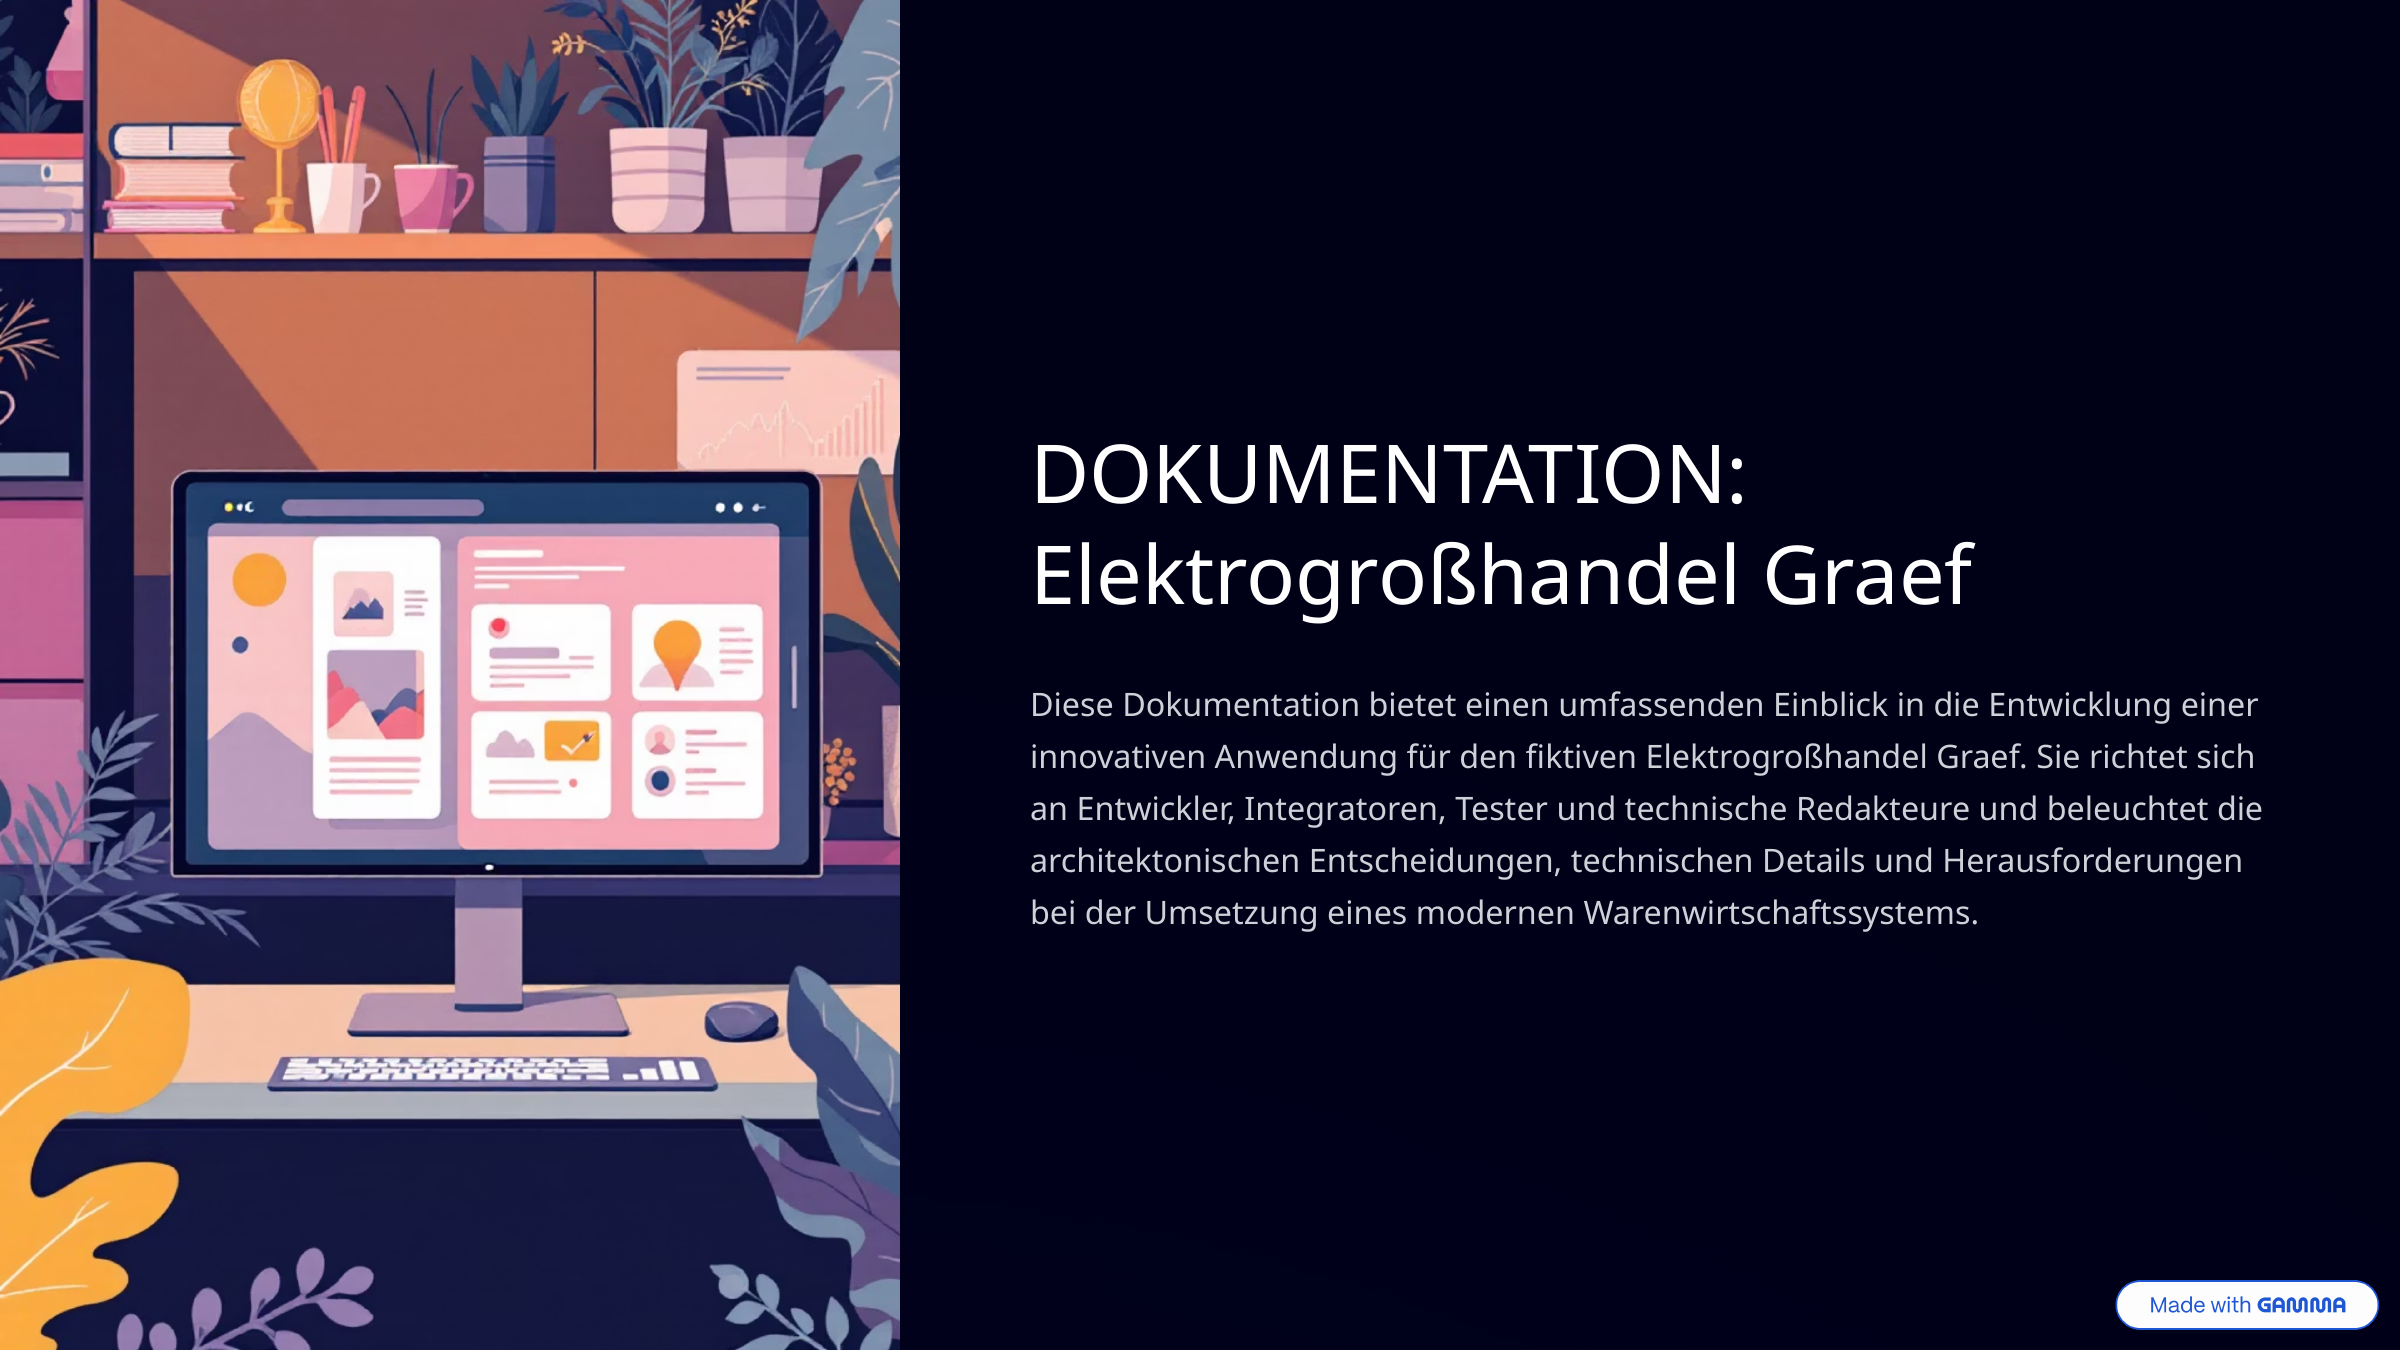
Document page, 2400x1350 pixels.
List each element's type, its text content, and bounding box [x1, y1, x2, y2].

text_box DOKUMENTATION: Elektrogroßhandel Graef [1030, 418, 2270, 623]
picture [0, 0, 900, 1350]
picture [2106, 1271, 2389, 1339]
text_box Diese Dokumentation bietet einen umfassenden Einblick in die Entwicklung einer innovativen Anwendung für den fiktiven Elektrogroßhandel Graef. Sie richtet sich an Entwickler, Integratoren, Tester und technische Redakteure und beleuchtet die architektonischen Entscheidungen, technischen Details und Herausforderungen bei der Umsetzung eines modernen Warenwirtschaftssystems. [1030, 670, 2270, 932]
